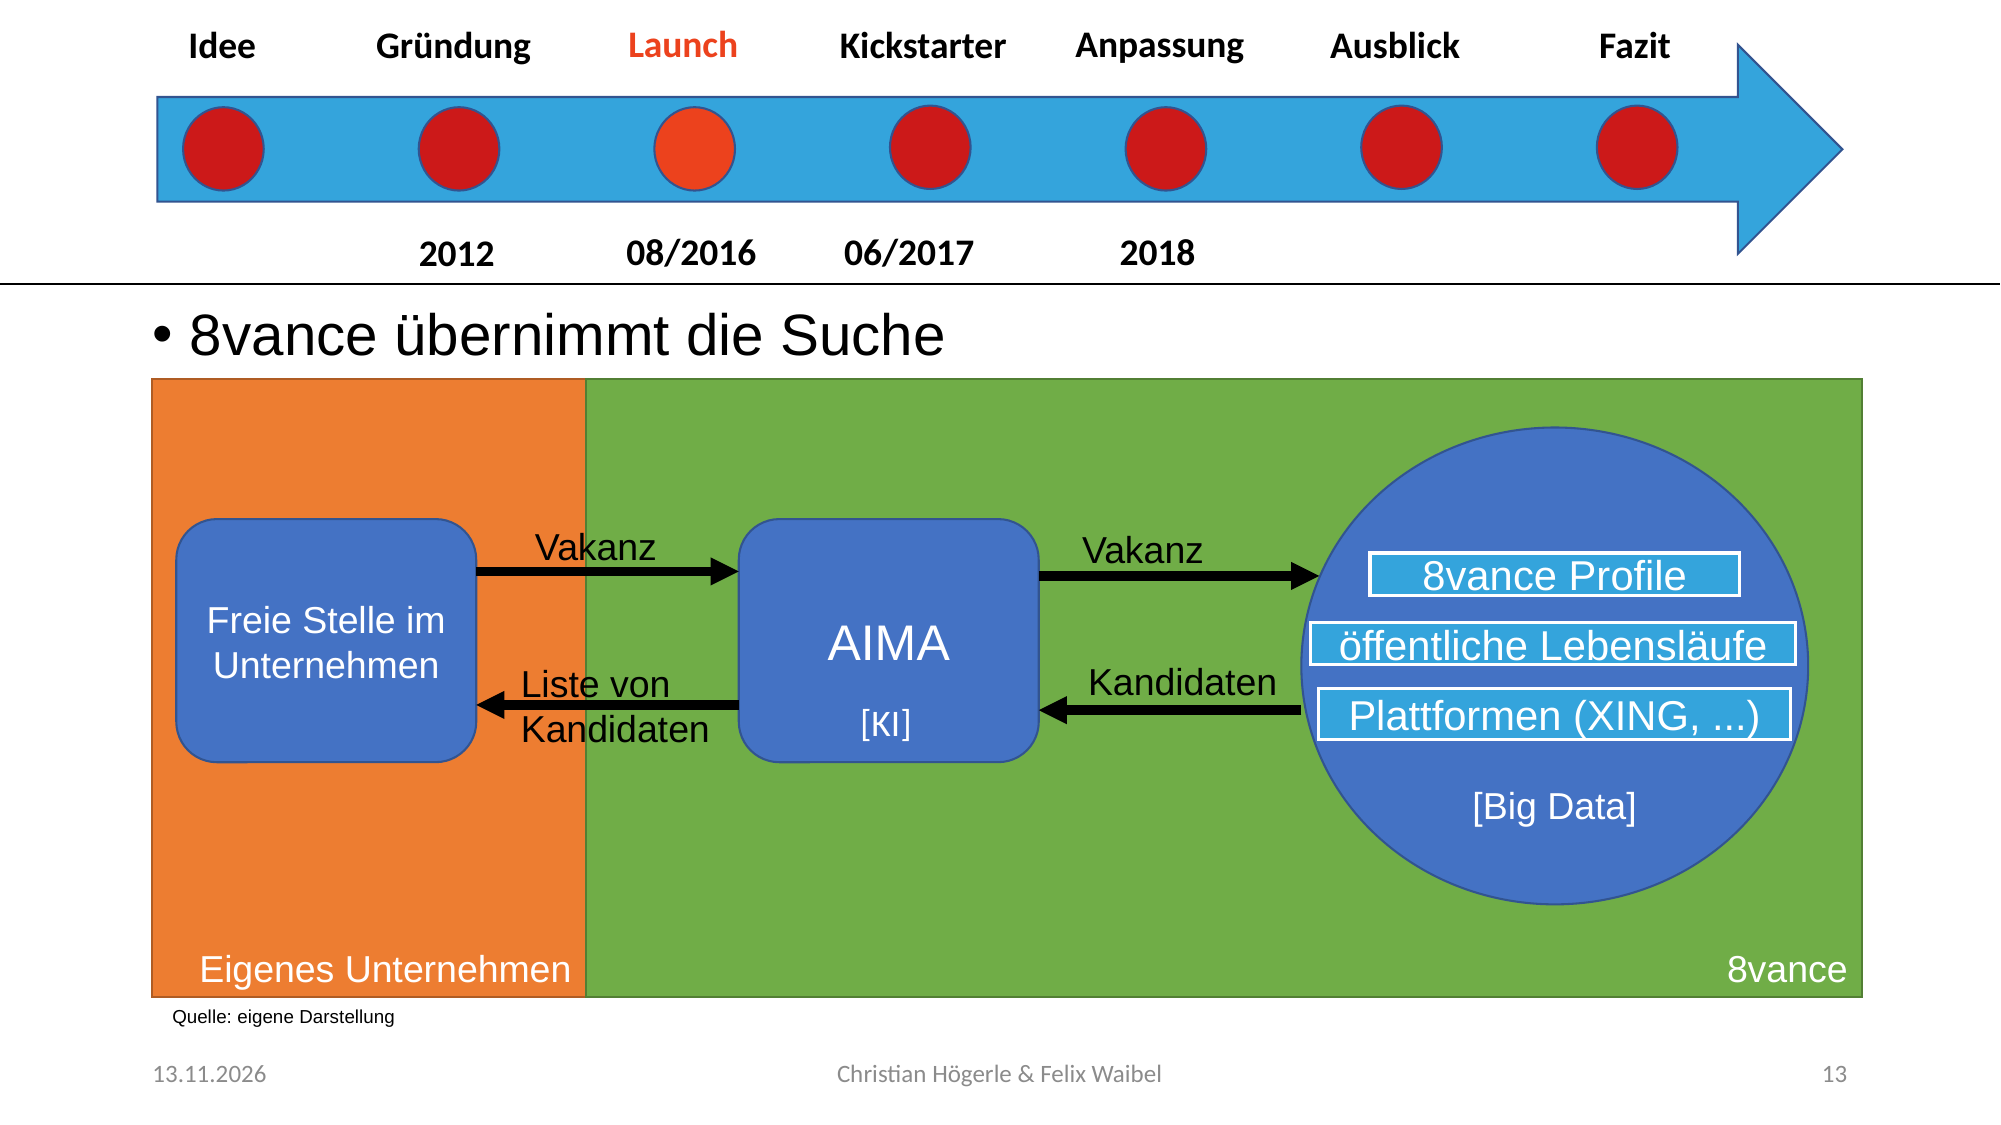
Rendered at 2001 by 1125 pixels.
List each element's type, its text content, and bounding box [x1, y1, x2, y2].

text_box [157, 12, 1843, 283]
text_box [152, 378, 1863, 998]
footer Christian Högerle & Felix Waibel [662, 1042, 1338, 1103]
text_box Quelle: eigene Darstellung [157, 998, 927, 1035]
slide_number 13 [1412, 1042, 1863, 1103]
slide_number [137, 1042, 588, 1103]
list 8vance übernimmt die Suche [137, 297, 1824, 381]
